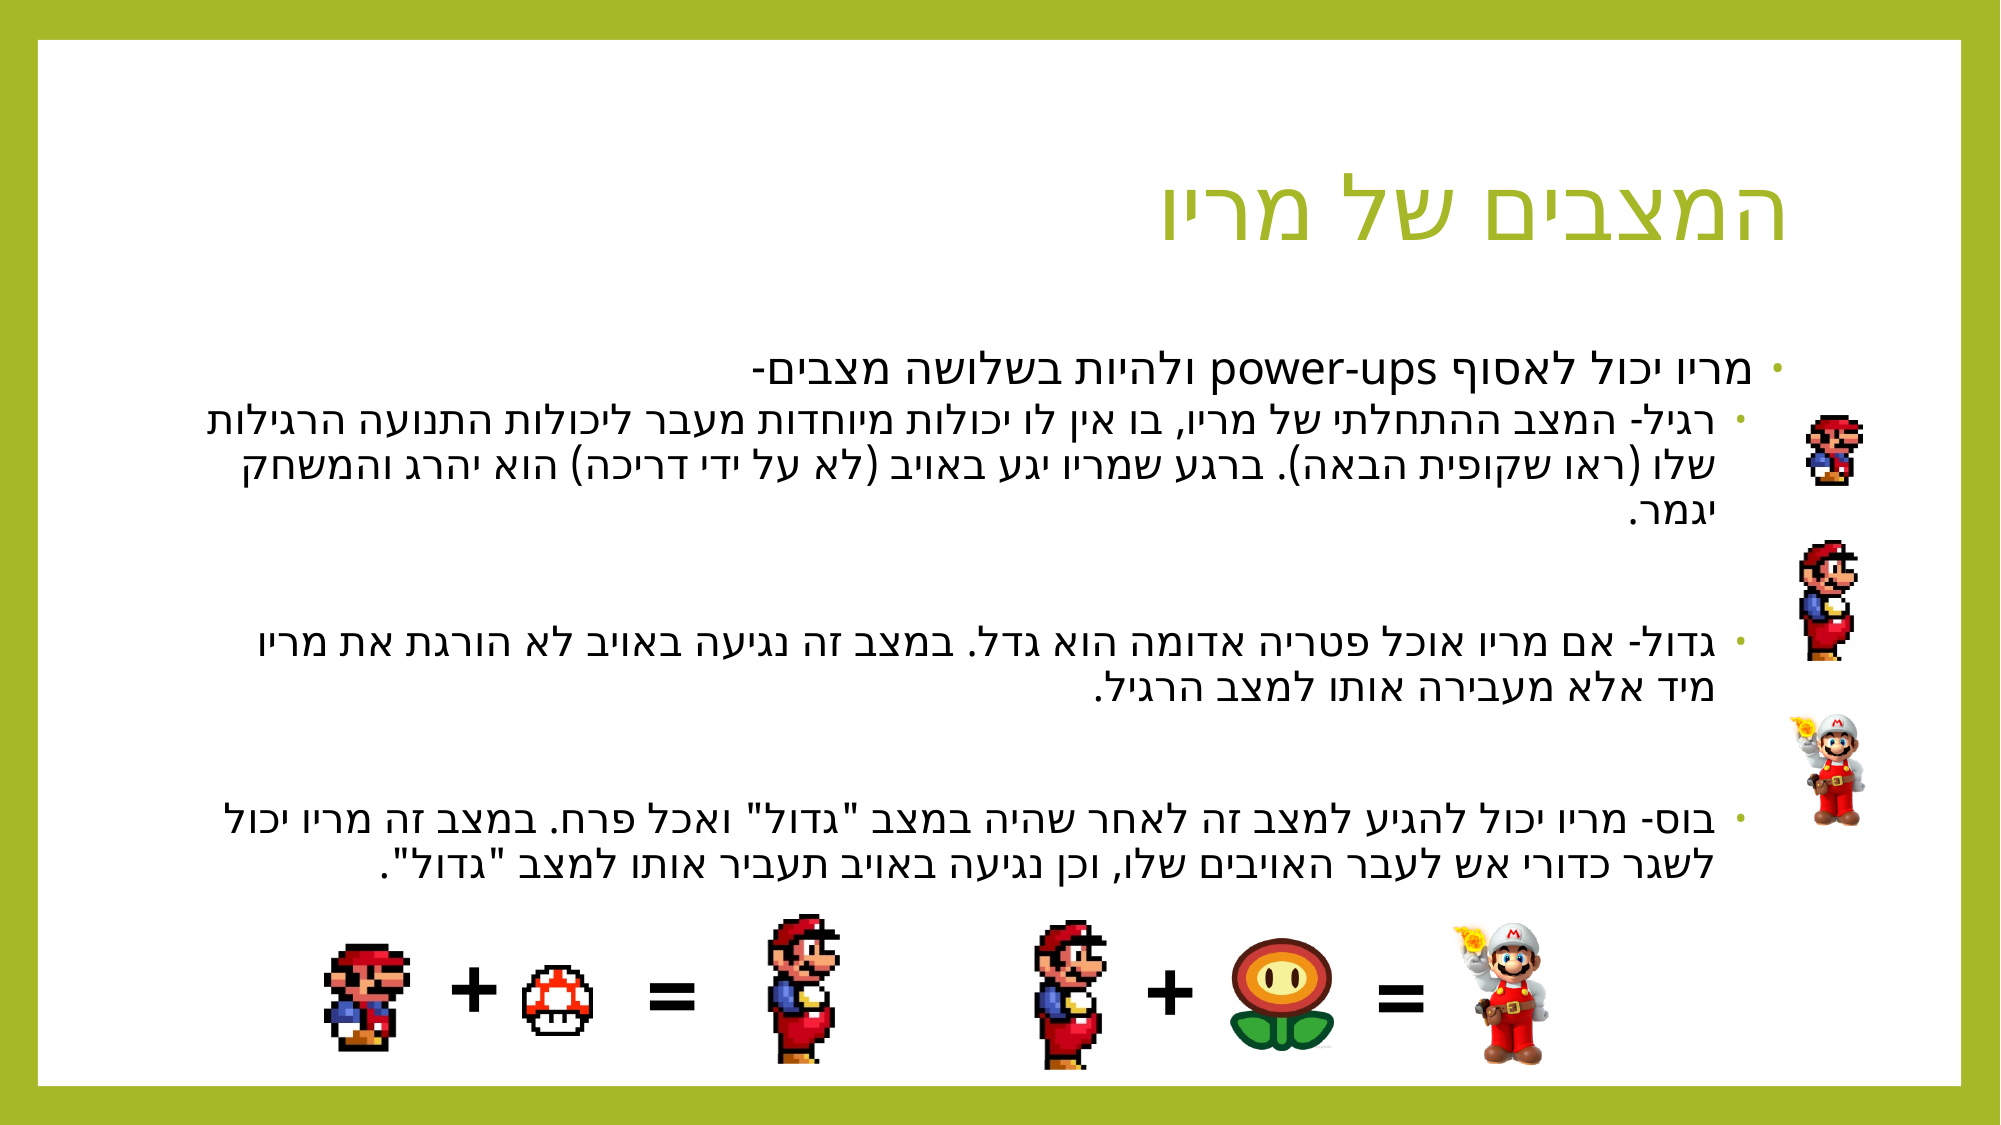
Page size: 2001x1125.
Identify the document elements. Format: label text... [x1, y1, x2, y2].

picture [1796, 539, 1858, 662]
text_box = [632, 930, 715, 1056]
picture [522, 965, 593, 1036]
picture [764, 912, 841, 1064]
list מריו יכול לאסוף power-ups ולהיות בשלושה מצבים- רגיל- המצב ההתחלתי של מריו, בו אין לו יכולות מיוחדות מעבר ליכולות התנועה הרגילות שלו (ראו שקופית הבאה). ברגע שמריו יגע באויב (לא על ידי דריכה) הוא יהרג והמשחק יגמר. גדול- אם מריו אוכל פטריה אדומה הוא גדל. במצב זה נגיעה באויב לא הורגת את מריו מיד אלא מעבירה אותו למצב הרגיל. בוס- מריו יכול להגיע למצב זה לאחר שהיה במצב "גדול" ואכל פרח. במצב זה מריו יכול לשגר כדורי אש לעבר האויבים שלו, וכן נגיעה באויב תעביר אותו למצב "גדול". [187, 337, 1808, 1000]
picture [1804, 412, 1865, 487]
picture [1451, 918, 1555, 1070]
text_box + [1129, 926, 1212, 1052]
title המצבים של מריו [187, 99, 1808, 323]
picture [1031, 918, 1107, 1070]
text_box + [434, 923, 517, 1049]
picture [1229, 938, 1334, 1051]
picture [323, 939, 415, 1052]
text_box = [1360, 931, 1444, 1057]
picture [1787, 710, 1870, 830]
